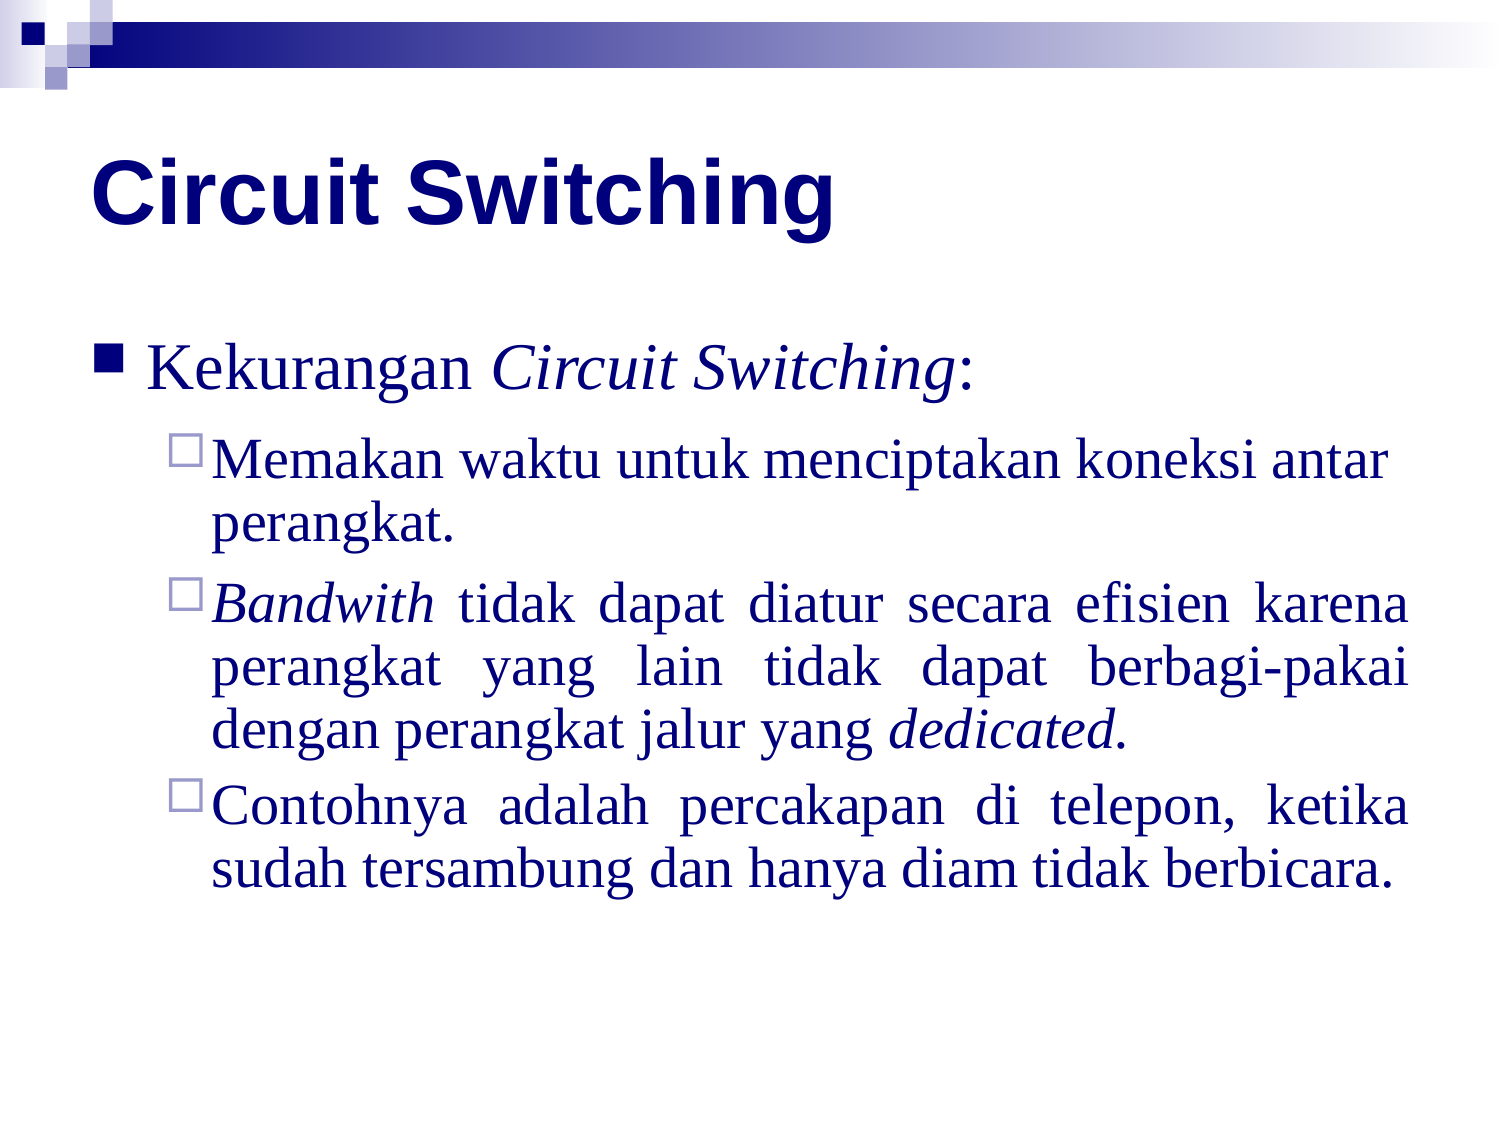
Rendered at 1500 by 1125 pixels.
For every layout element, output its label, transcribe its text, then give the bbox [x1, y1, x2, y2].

title Circuit Switching [75, 75, 1425, 300]
list Kekurangan Circuit Switching: Memakan waktu untuk menciptakan koneksi antar perangkat. Bandwith tidak dapat diatur secara efisien karena perangkat yang lain tidak dapat berbagi-pakai dengan perangkat jalur yang dedicated. Contohnya adalah percakapan di telepon, ketika sudah tersambung dan hanya diam tidak berbicara. [75, 324, 1425, 963]
